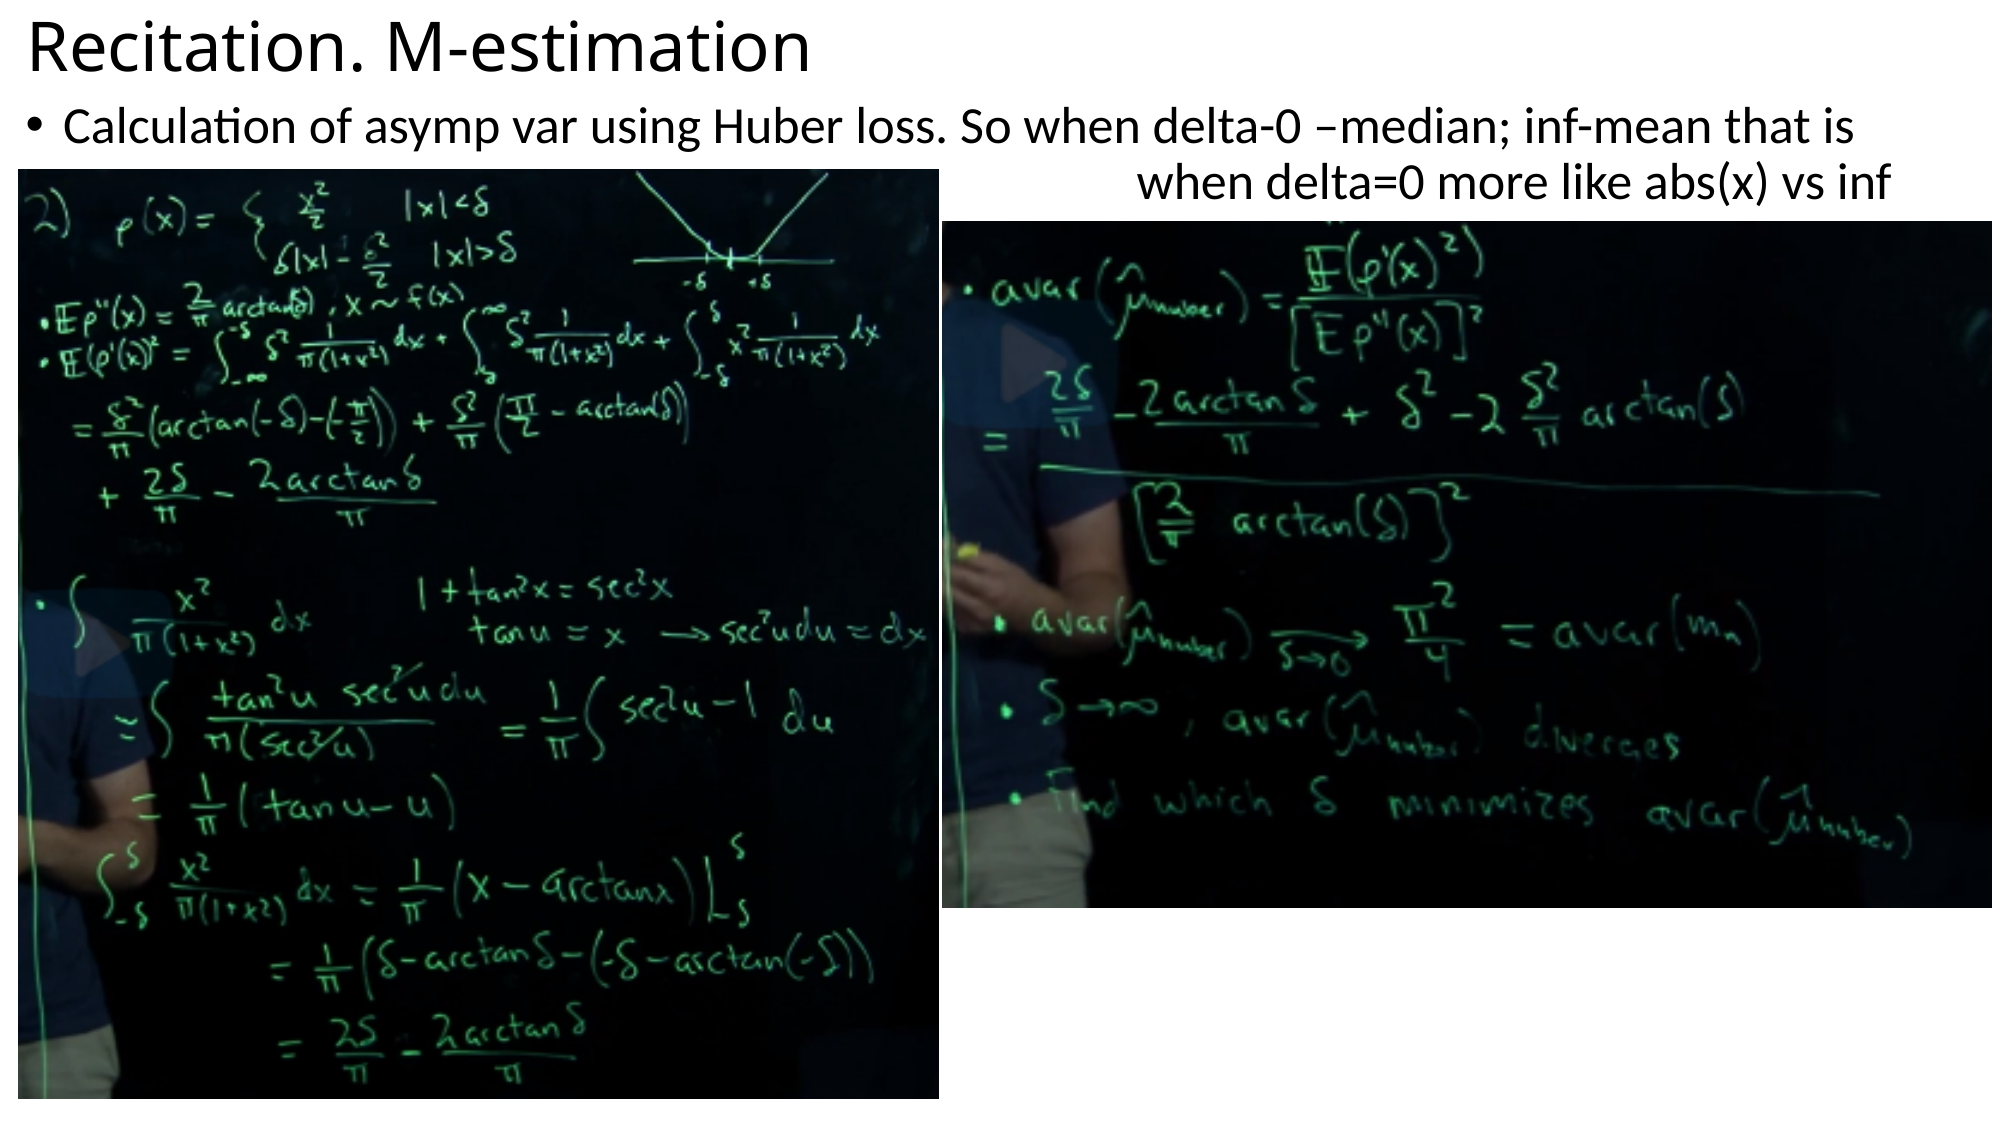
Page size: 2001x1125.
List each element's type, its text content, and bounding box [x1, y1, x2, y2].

list Calculation of asymp var using Huber loss. So when delta-0 –median; inf-mean that is when delta=0 more like abs(x) vs inf like x^2 [10, 90, 1976, 1073]
picture [942, 221, 1992, 908]
picture [17, 168, 939, 1099]
title Recitation. M-estimation [11, 4, 1976, 90]
